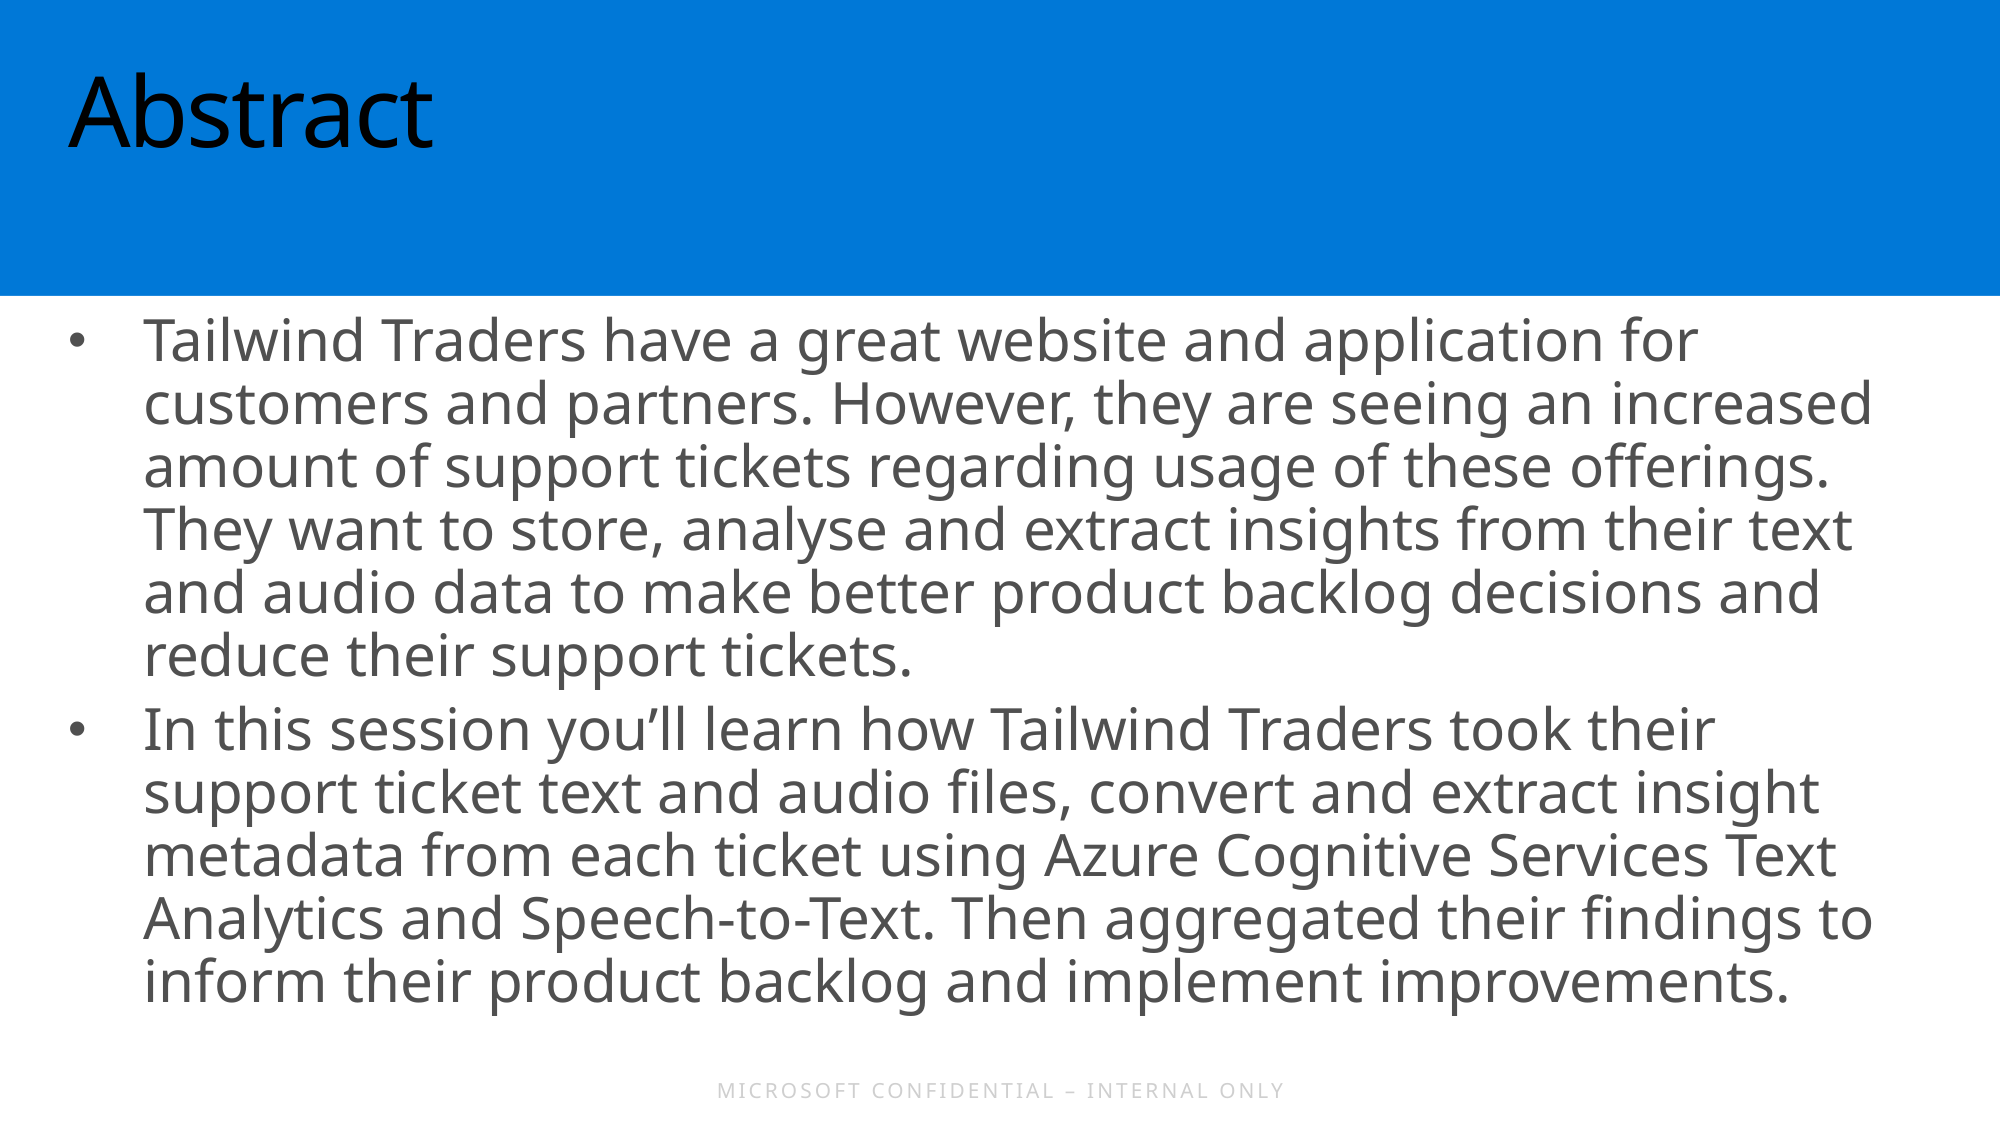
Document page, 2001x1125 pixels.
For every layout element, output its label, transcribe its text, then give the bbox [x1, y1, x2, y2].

list Tailwind Traders have a great website and application for customers and partners. However, they are seeing an increased amount of support tickets regarding usage of these offerings. They want to store, analyse and extract insights from their text and audio data to make better product backlog decisions and reduce their support tickets. In this session you’ll learn how Tailwind Traders took their support ticket text and audio files, convert and extract insight metadata from each ticket using Azure Cognitive Services Text Analytics and Speech-to-Text. Then aggregated their findings to inform their product backlog and implement improvements. [44, 295, 1956, 977]
title Abstract [44, 47, 1957, 196]
